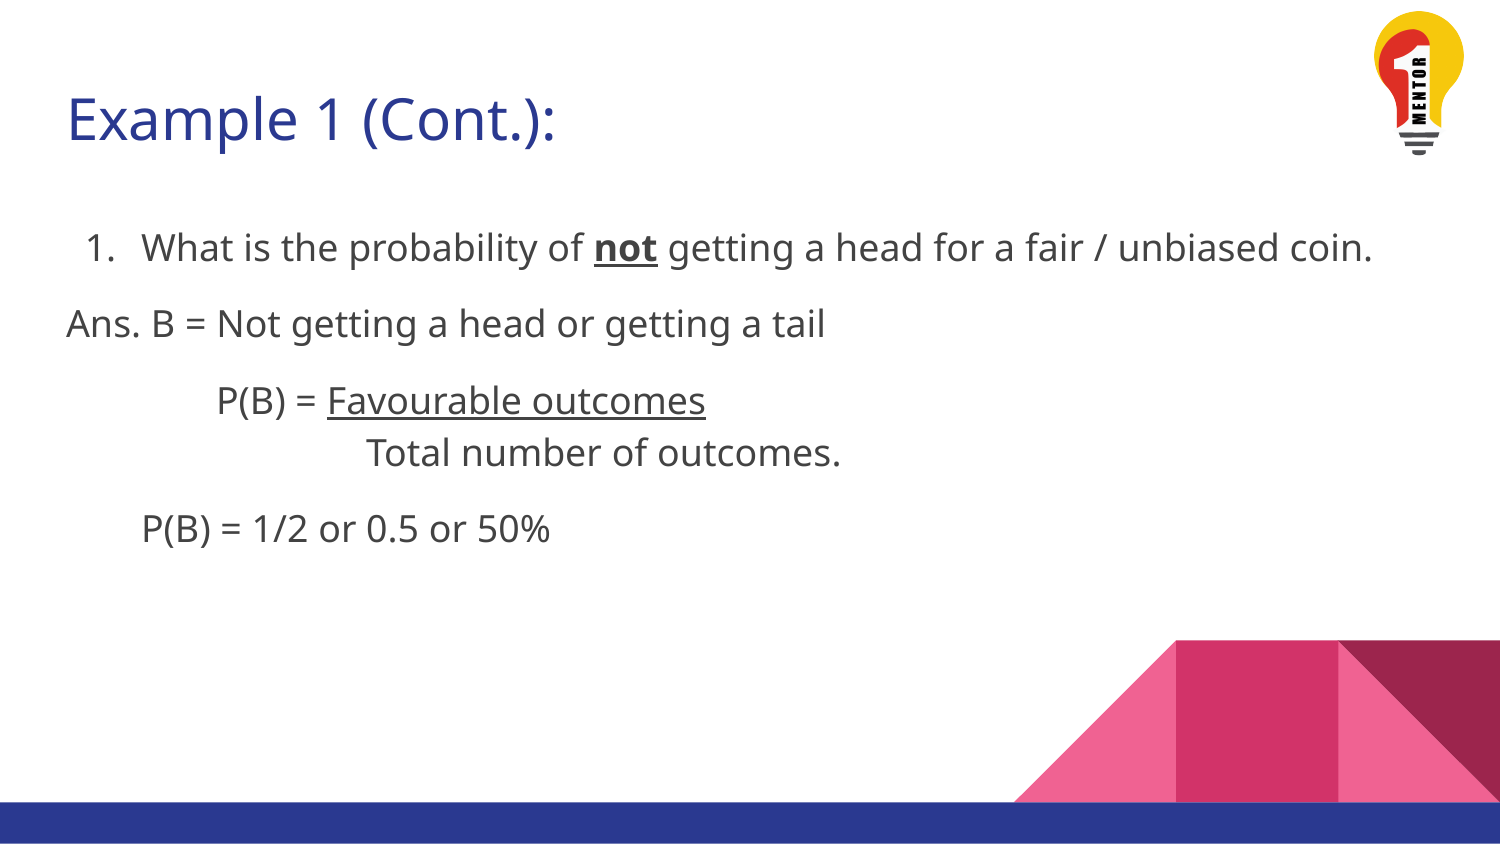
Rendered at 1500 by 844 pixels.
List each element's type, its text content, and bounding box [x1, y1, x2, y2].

title Example 1 (Cont.): [51, 67, 1369, 167]
picture [1374, 11, 1465, 168]
list What is the probability of not getting a head for a fair / unbiased coin. Ans. B = Not getting a head or getting a tail P(B) = Favourable outcomes Total number of outcomes. P(B) = 1/2 or 0.5 or 50% [51, 201, 1449, 750]
